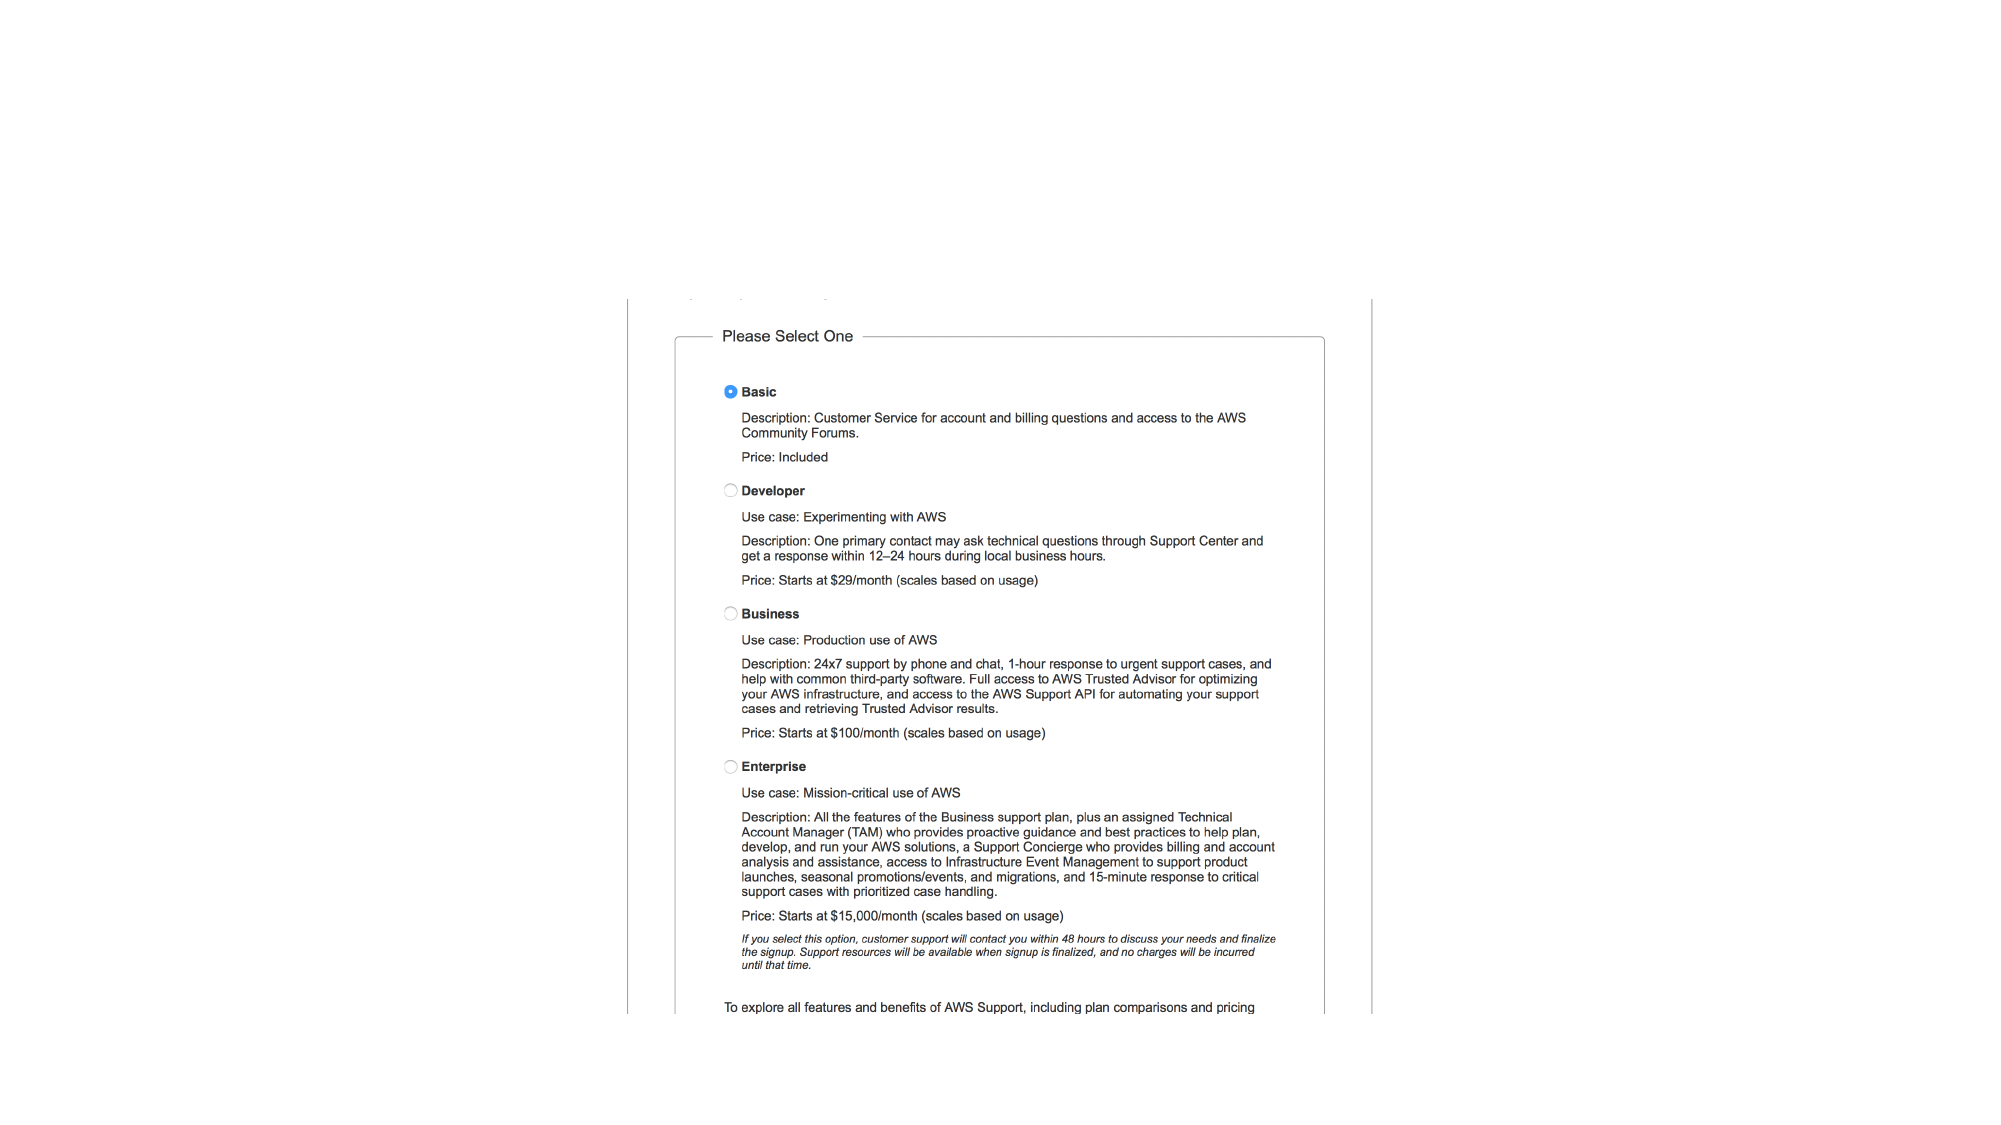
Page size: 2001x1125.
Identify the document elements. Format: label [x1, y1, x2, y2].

list [503, 299, 1497, 1014]
